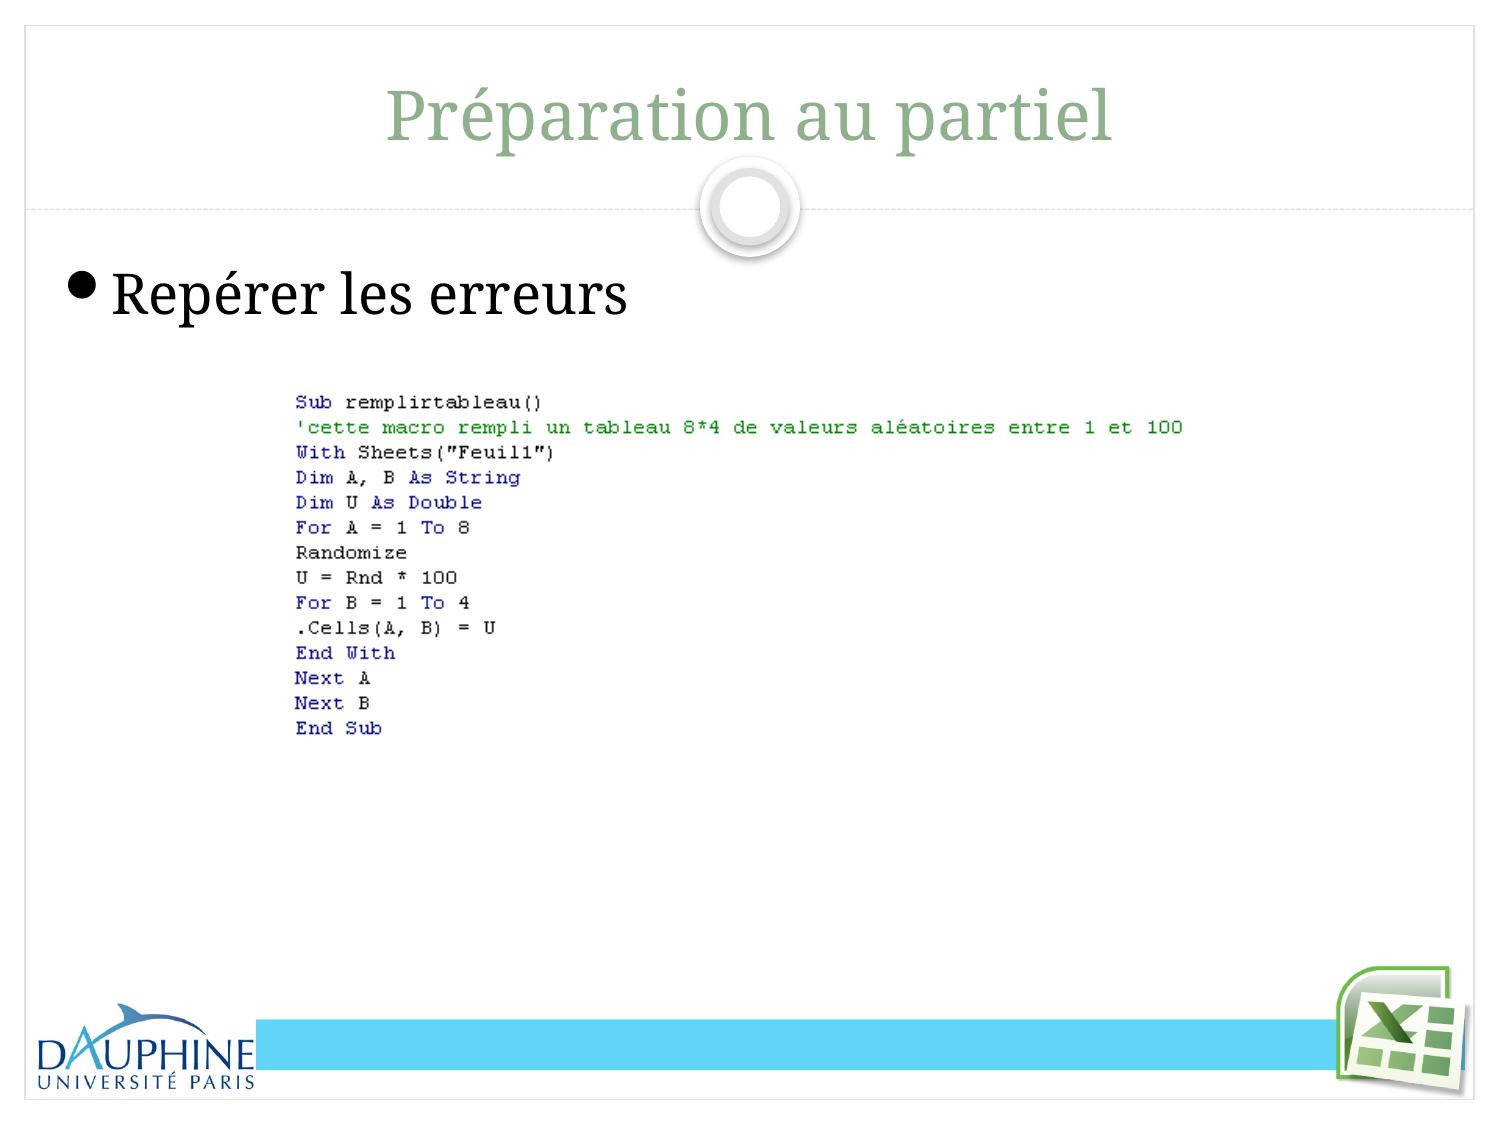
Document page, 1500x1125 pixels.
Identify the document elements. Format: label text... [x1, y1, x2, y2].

picture [35, 1001, 256, 1090]
picture [288, 385, 1210, 747]
title Préparation au partiel [49, 37, 1450, 162]
list Repérer les erreurs [49, 250, 1445, 1001]
picture [1324, 949, 1477, 1102]
